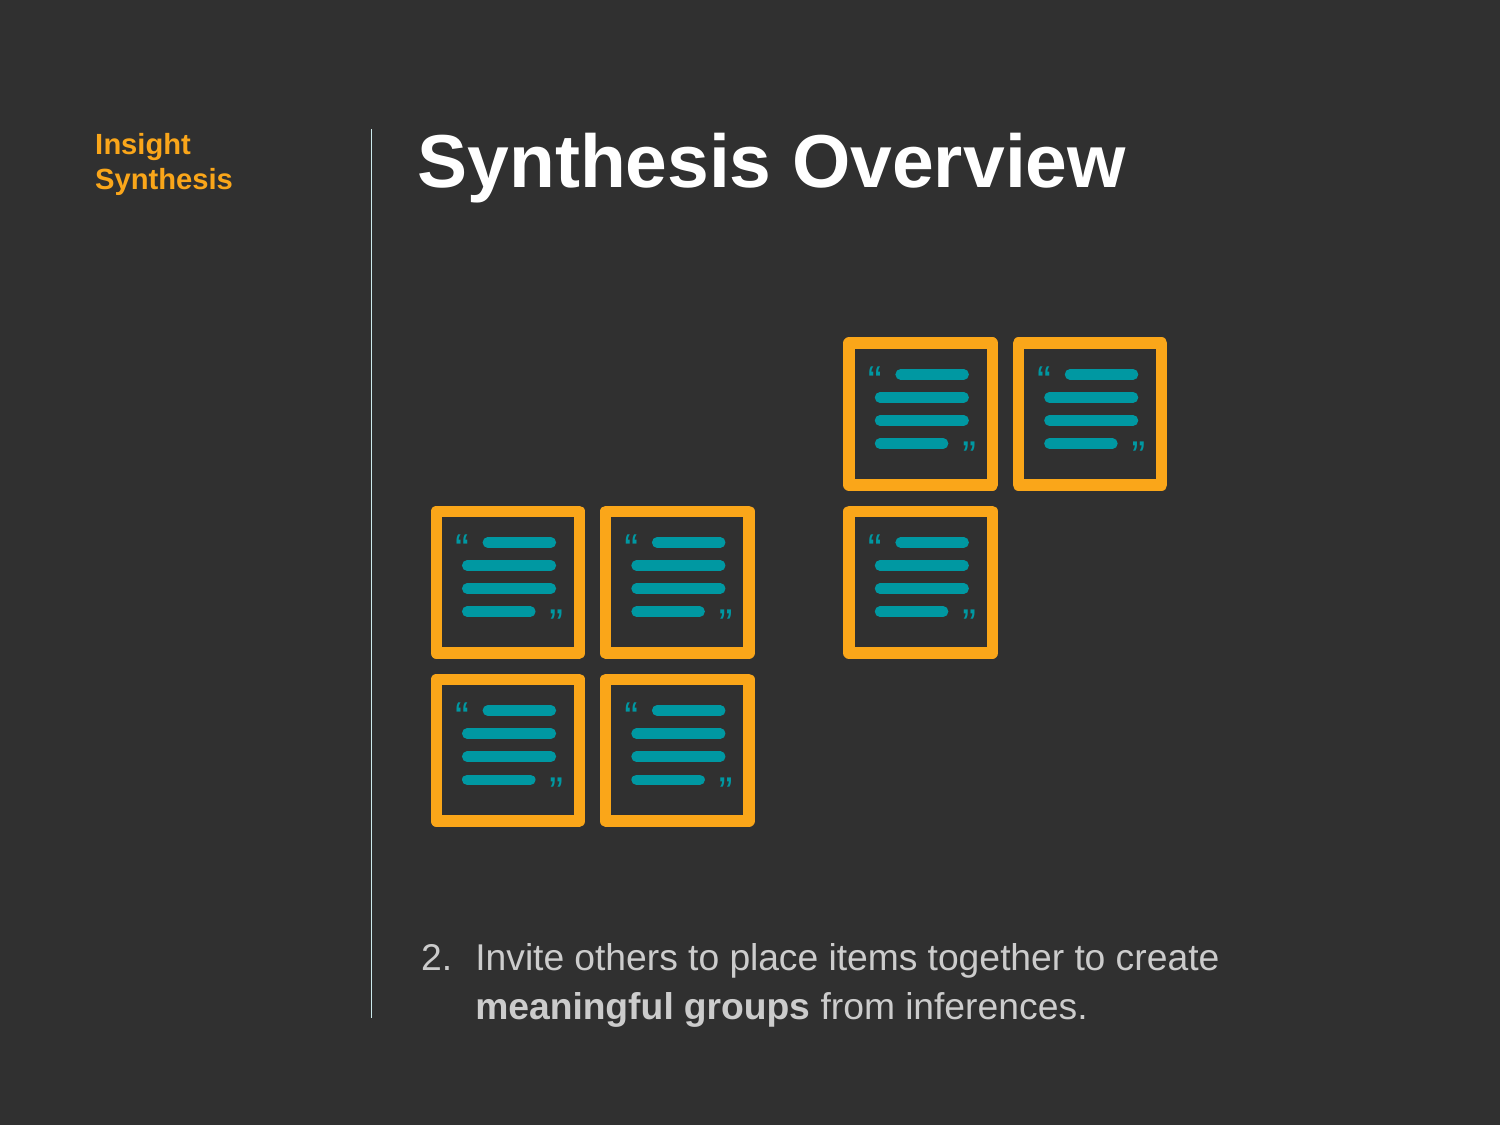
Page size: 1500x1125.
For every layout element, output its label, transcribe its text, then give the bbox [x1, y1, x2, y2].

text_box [436, 511, 580, 654]
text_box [848, 511, 993, 654]
text_box Synthesis Overview [402, 97, 1449, 223]
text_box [605, 679, 750, 822]
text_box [436, 679, 580, 822]
text_box Invite others to place items together to create meaningful groups from inferences. [385, 875, 1483, 1042]
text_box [1018, 342, 1162, 486]
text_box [605, 511, 750, 654]
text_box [848, 342, 993, 486]
text_box Insight Synthesis [80, 109, 350, 210]
